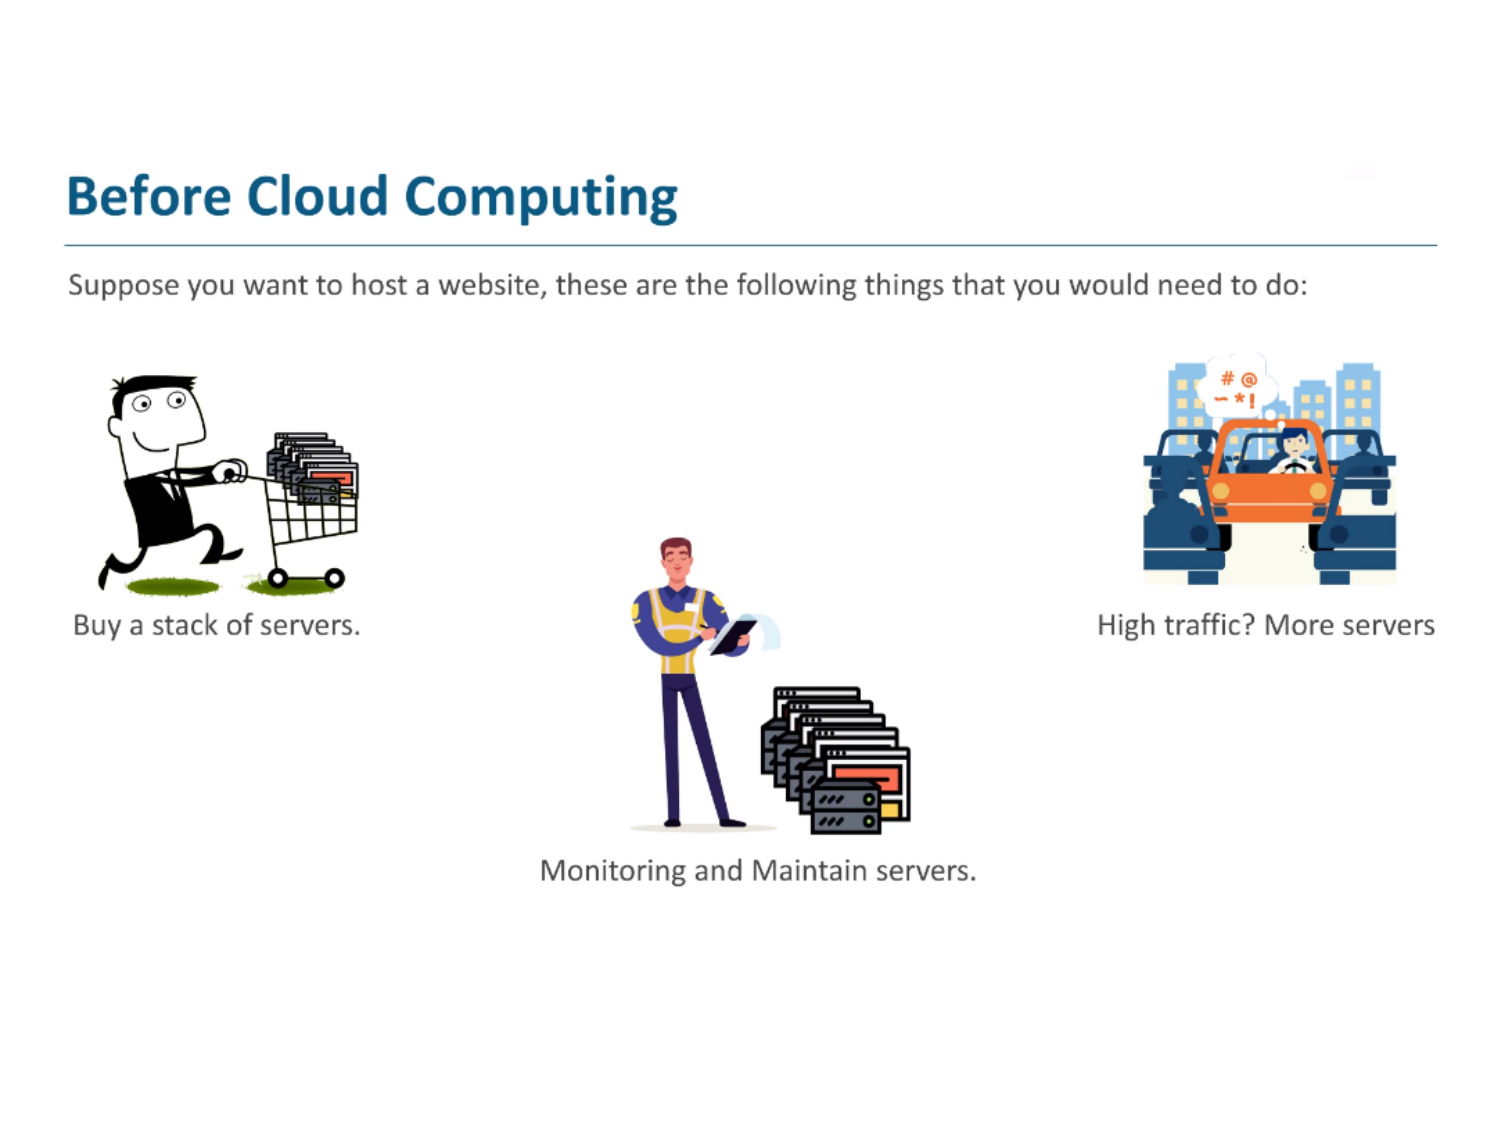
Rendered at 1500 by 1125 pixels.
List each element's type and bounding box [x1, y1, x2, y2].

picture [45, 163, 1454, 903]
